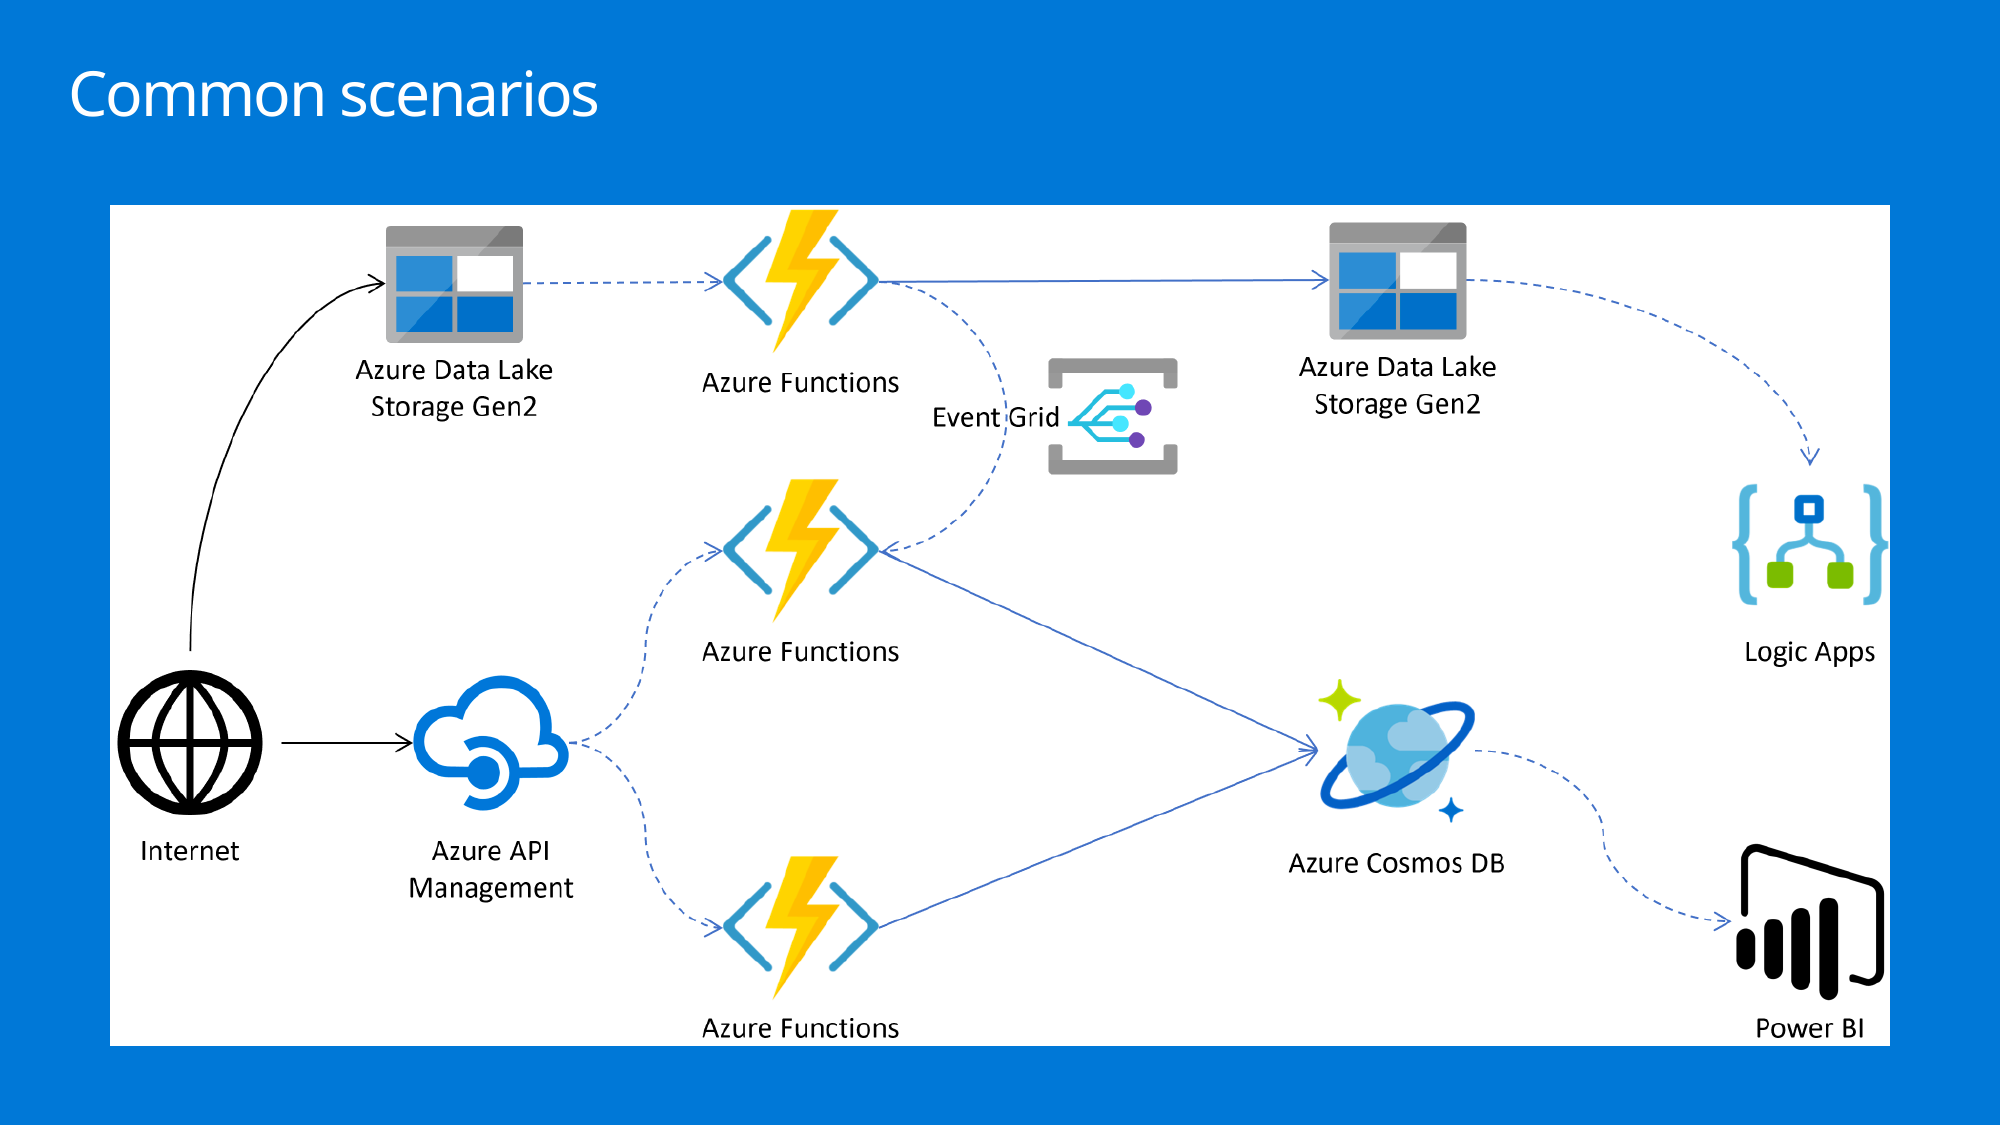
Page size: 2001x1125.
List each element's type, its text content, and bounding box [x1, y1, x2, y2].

picture [110, 205, 1890, 1046]
title Common scenarios [44, 47, 1957, 196]
